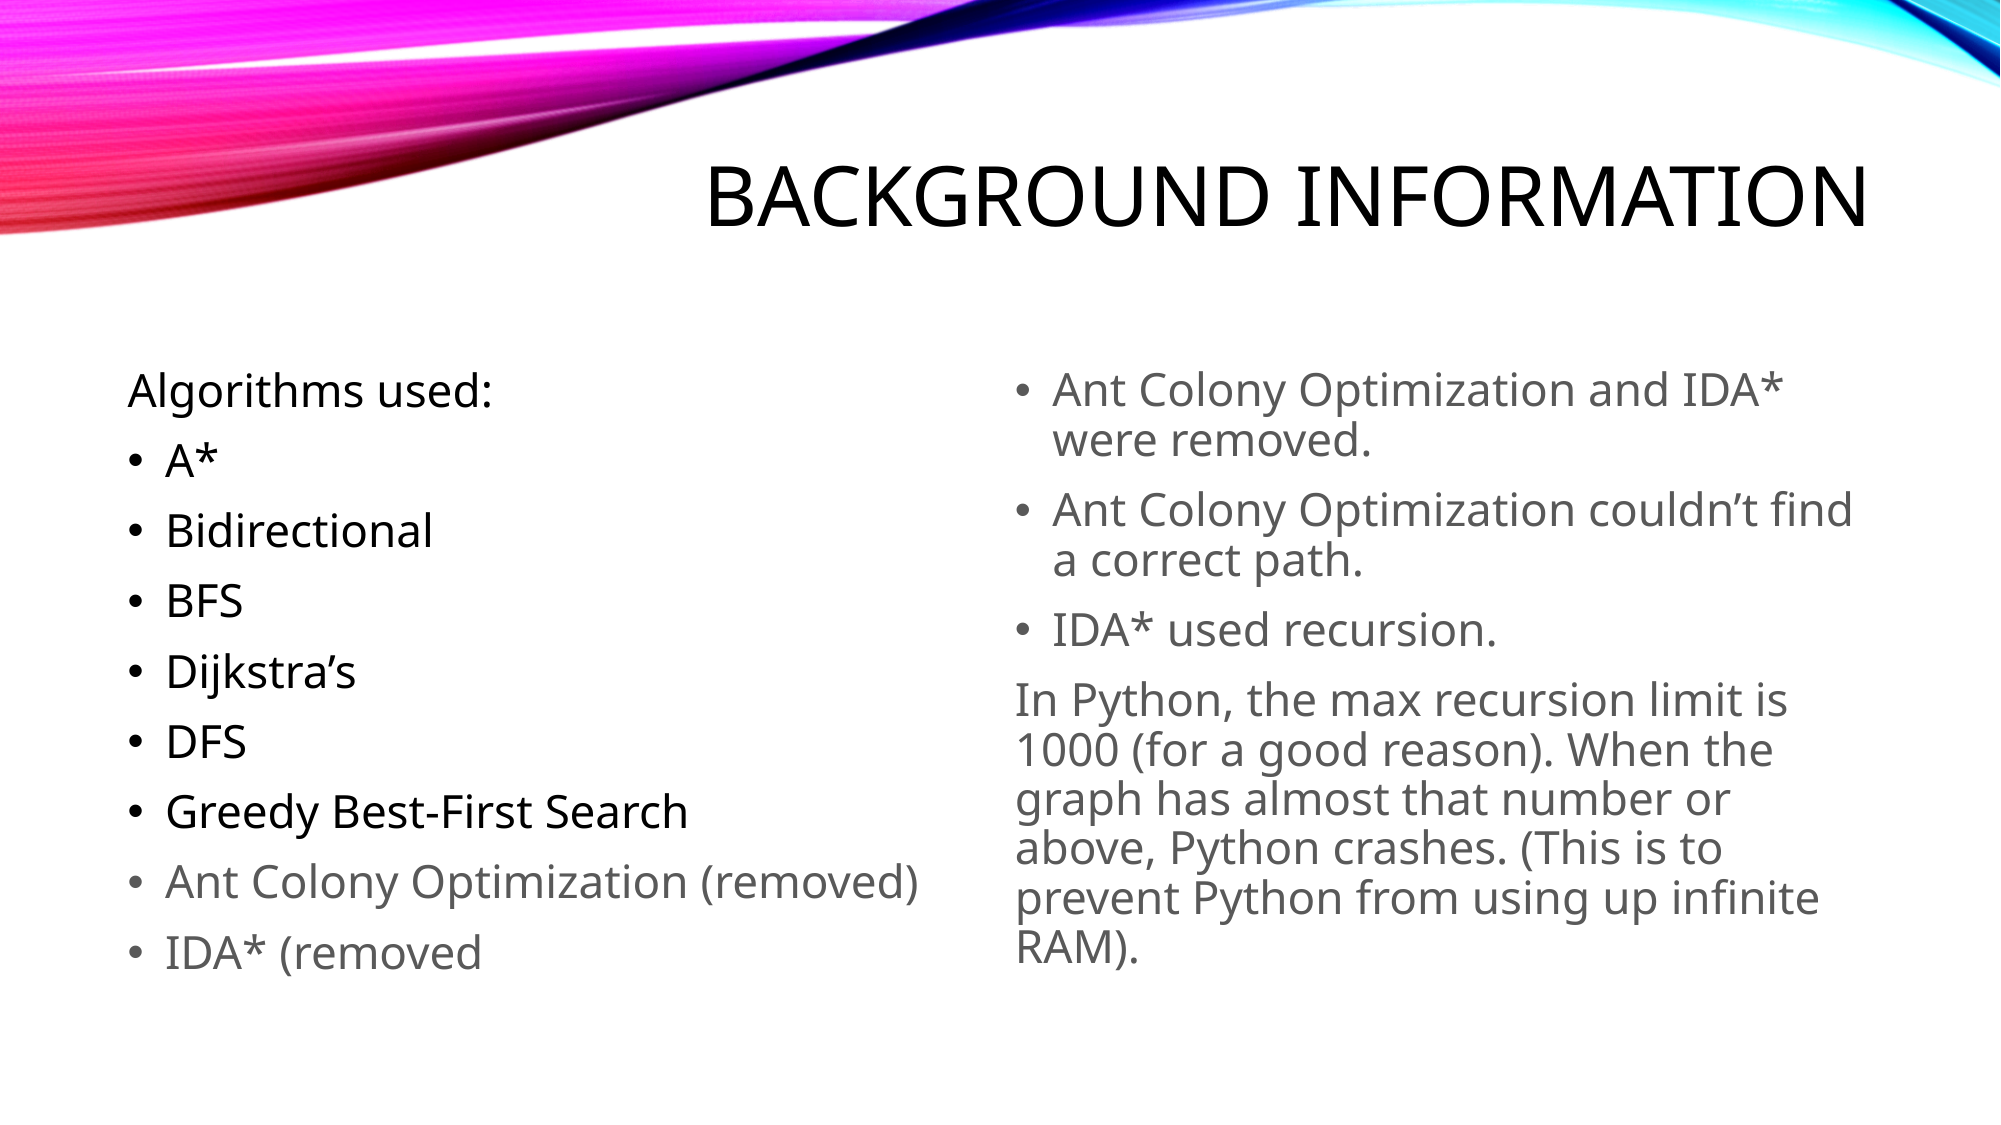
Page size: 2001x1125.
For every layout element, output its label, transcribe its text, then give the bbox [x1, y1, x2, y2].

list Algorithms used: A* Bidirectional BFS Dijkstra’s DFS Greedy Best-First Search Ant Colony Optimization (removed) IDA* (removed) [112, 360, 999, 1021]
text_box Ant Colony Optimization and IDA* were removed. Ant Colony Optimization couldn’t find a correct path. IDA* used recursion. In Python, the max recursion limit is 1000 (for a good reason). When the graph has almost that number or above, Python crashes. (This is to prevent Python from using up infinite RAM). [999, 359, 1888, 1021]
picture [1910, 0, 2000, 45]
picture [1890, 0, 2000, 75]
picture [0, 0, 2000, 237]
title Background Information (Algorithms) [474, 125, 1888, 338]
